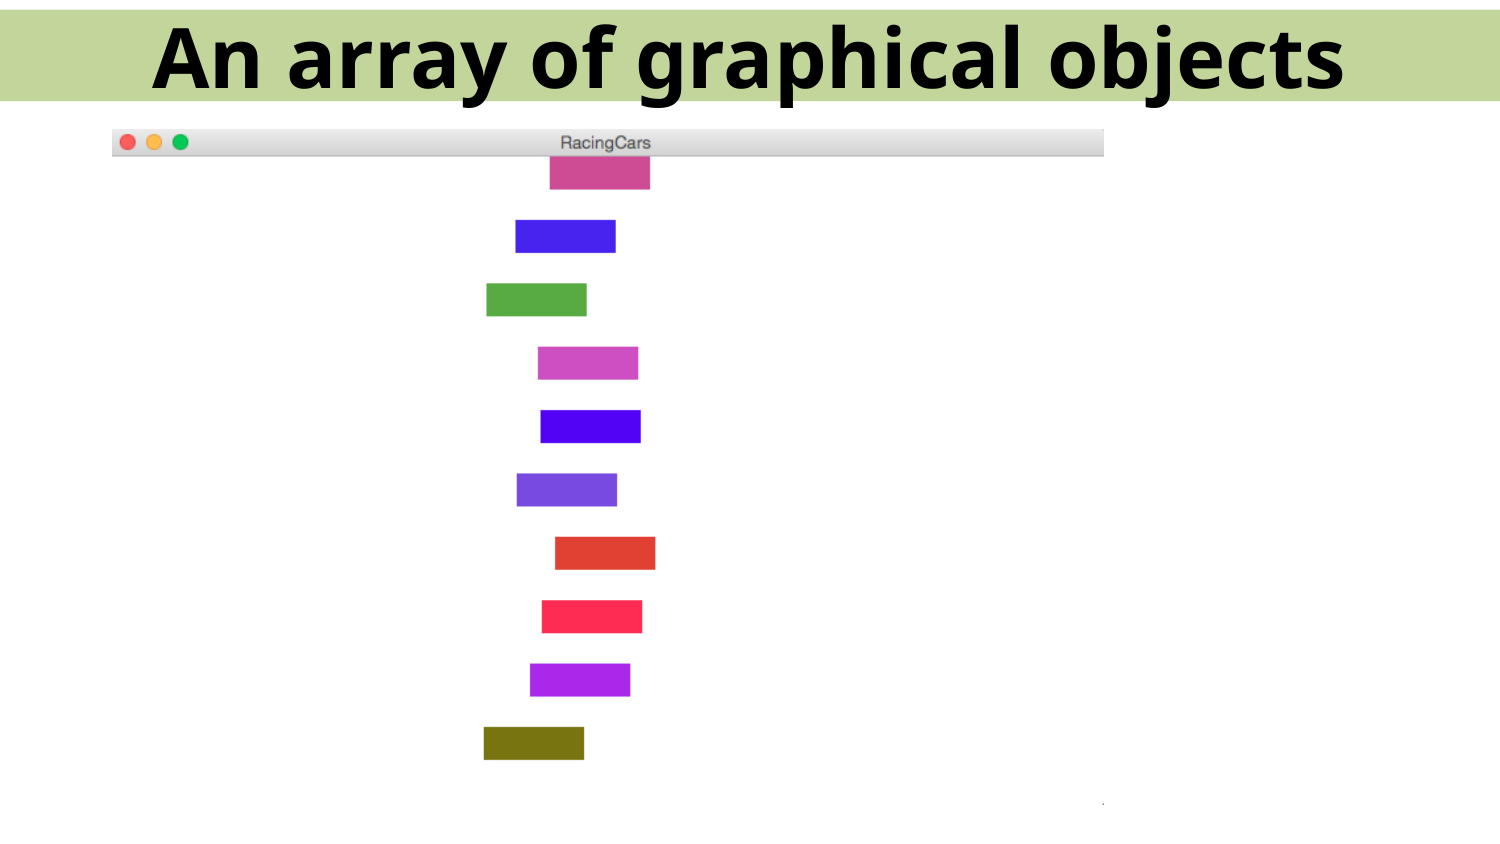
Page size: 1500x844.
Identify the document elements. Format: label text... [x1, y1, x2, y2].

text_box An array of graphical objects [0, 9, 1500, 102]
picture [111, 129, 1105, 806]
